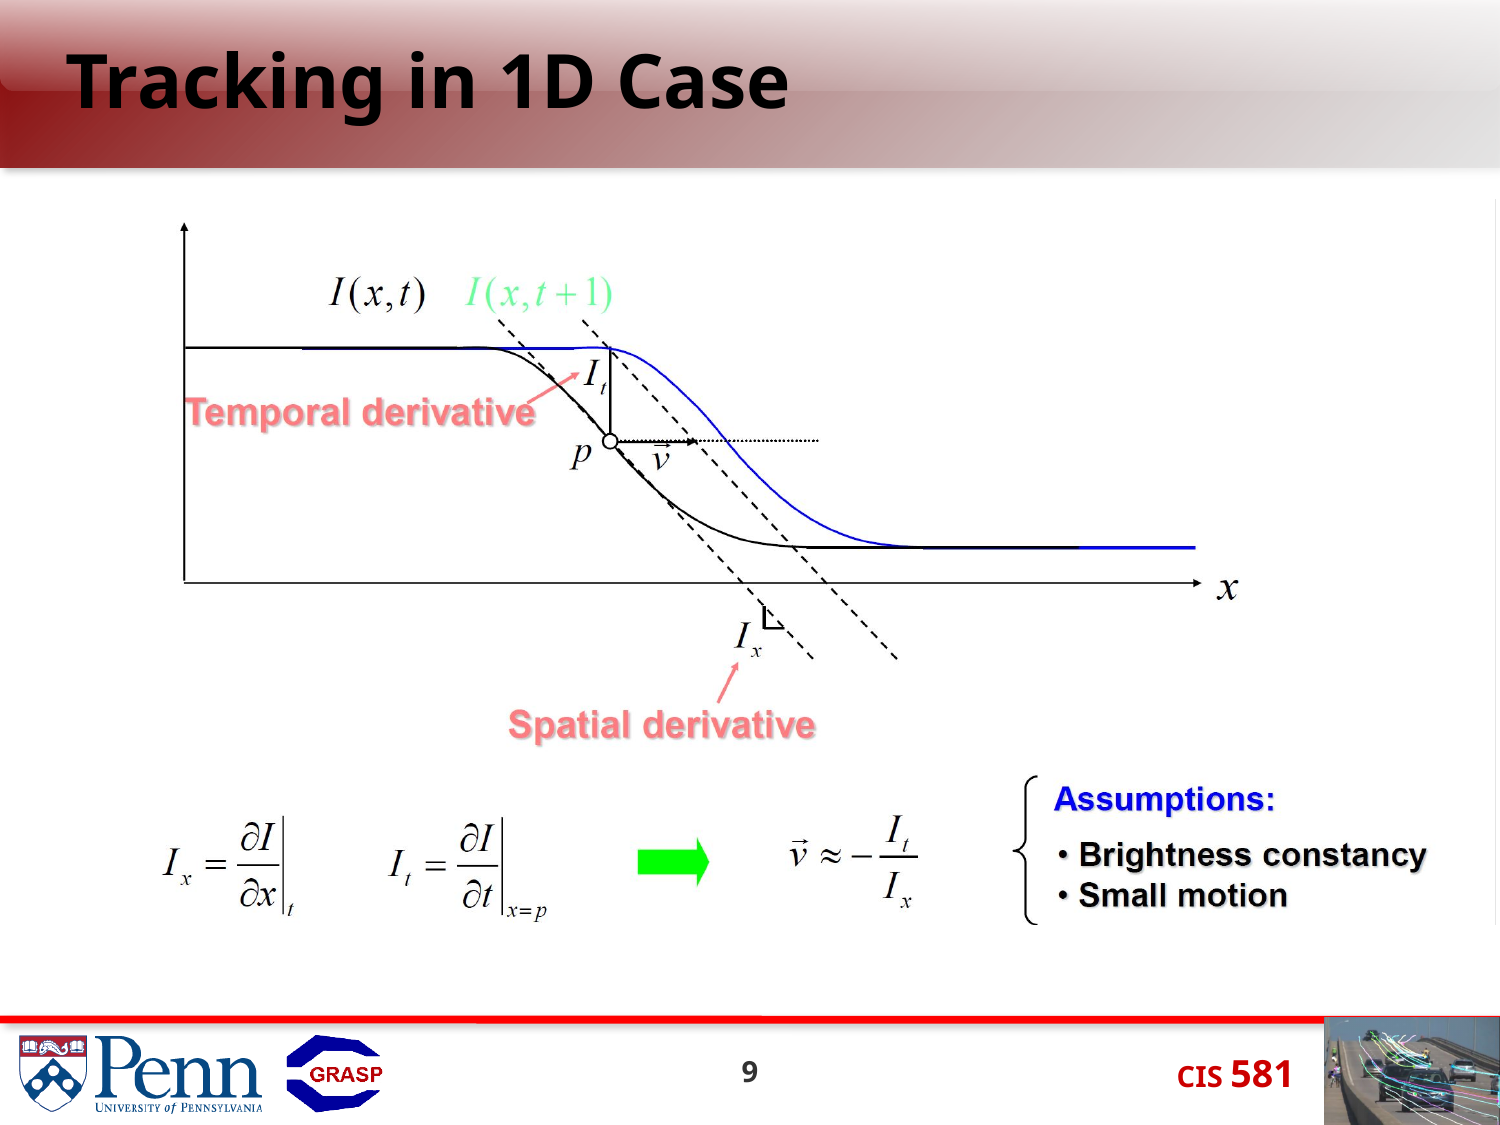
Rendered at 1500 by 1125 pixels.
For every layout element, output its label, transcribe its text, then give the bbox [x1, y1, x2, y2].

picture [1324, 1017, 1500, 1125]
picture [18, 1034, 262, 1114]
title Tracking in 1D Case [50, 24, 1450, 131]
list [0, 198, 1497, 927]
slide_number 9 [712, 1050, 788, 1096]
picture [285, 1034, 384, 1114]
